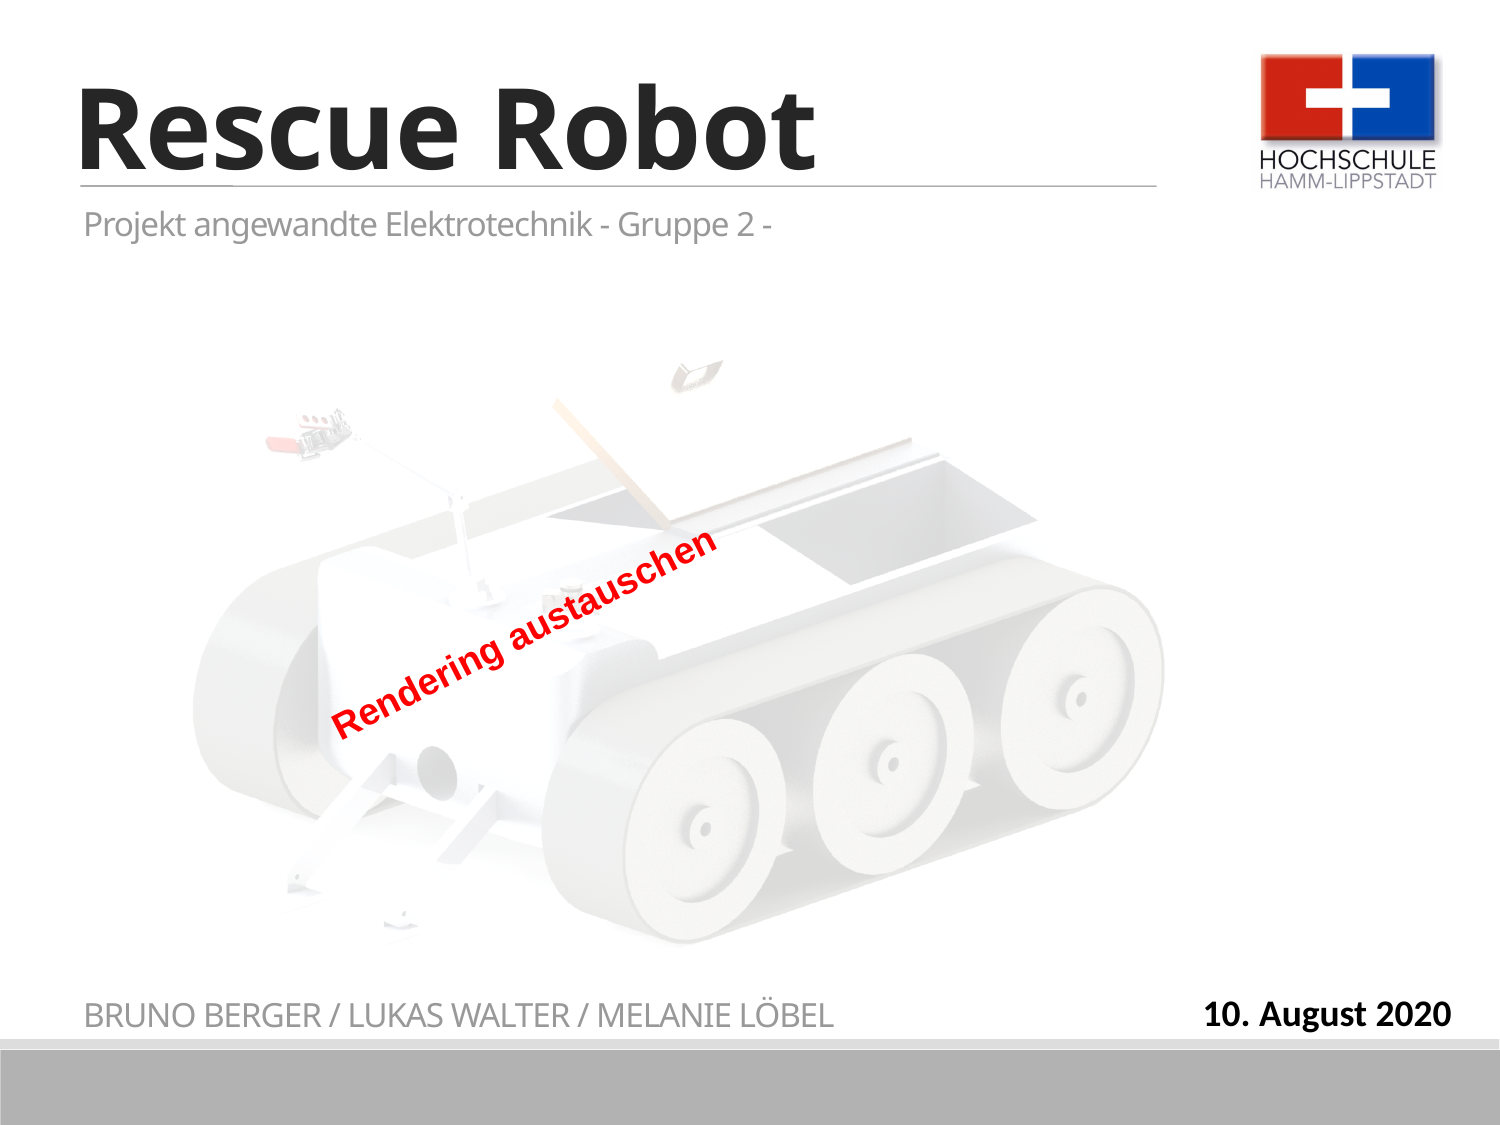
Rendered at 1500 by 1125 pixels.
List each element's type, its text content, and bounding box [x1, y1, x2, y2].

picture [104, 264, 1228, 1017]
text_box Rescue Robot Projekt angewandte Elektrotechnik - Gruppe 2 - [57, 0, 906, 492]
text_box 10. August 2020 [563, 819, 1467, 1075]
text_box Bruno Berger / Lukas Walter / Melanie Löbel [68, 943, 1121, 1090]
picture [1252, 50, 1443, 192]
